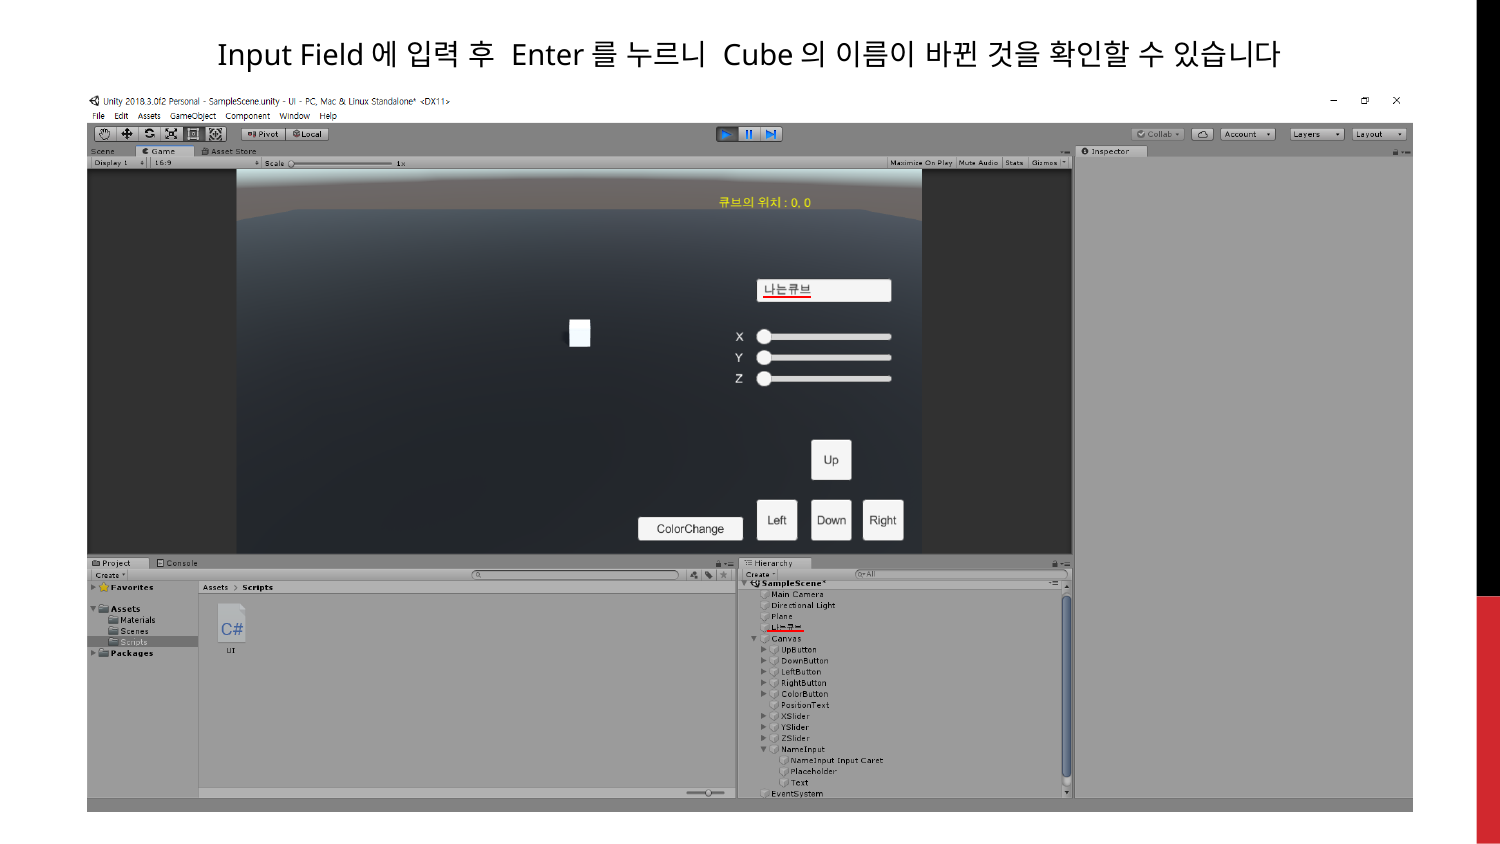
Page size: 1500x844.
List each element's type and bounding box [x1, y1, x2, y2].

text_box [86, 28, 1414, 812]
